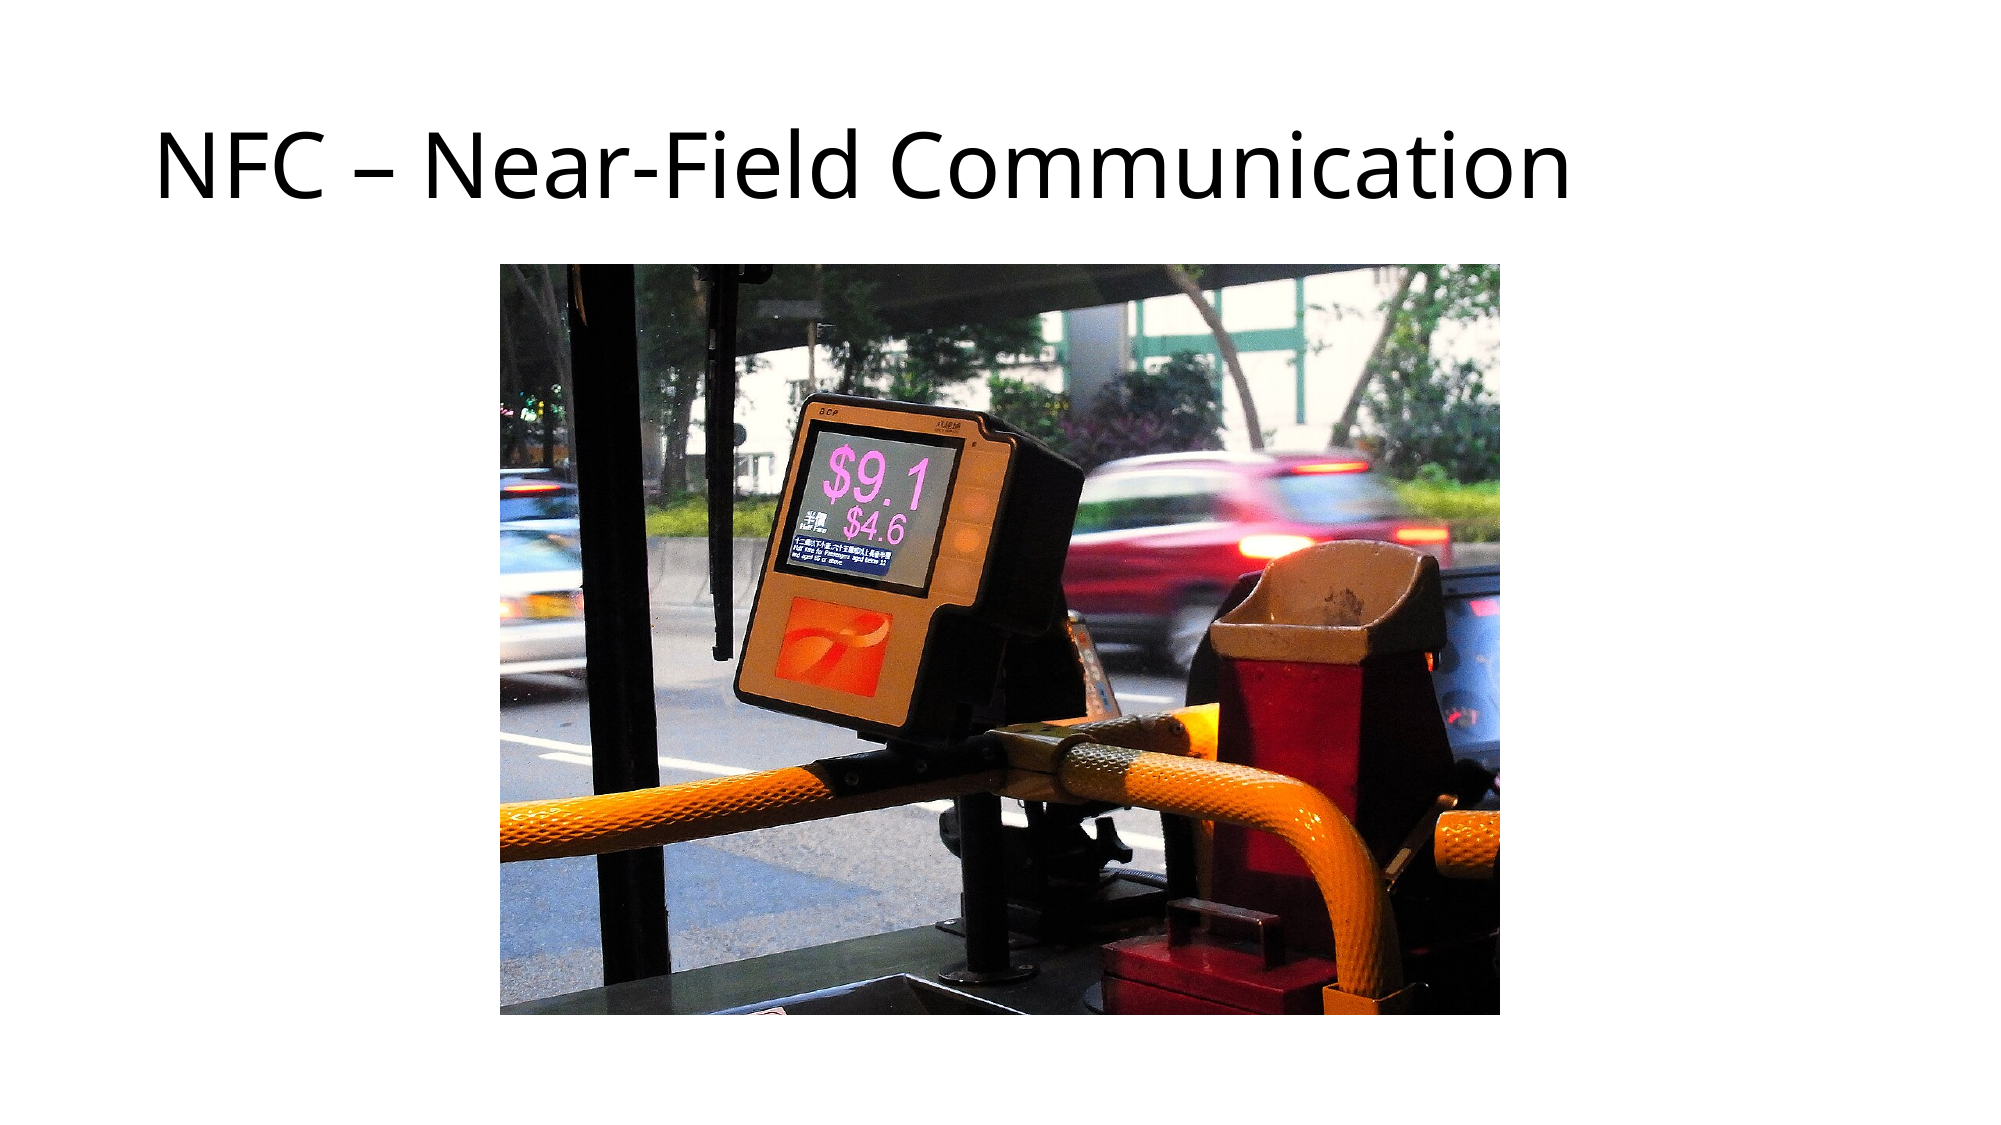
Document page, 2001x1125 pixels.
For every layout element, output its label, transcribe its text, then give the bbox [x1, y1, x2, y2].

picture [499, 264, 1501, 1016]
title NFC – Near-Field Communication [137, 59, 1863, 278]
